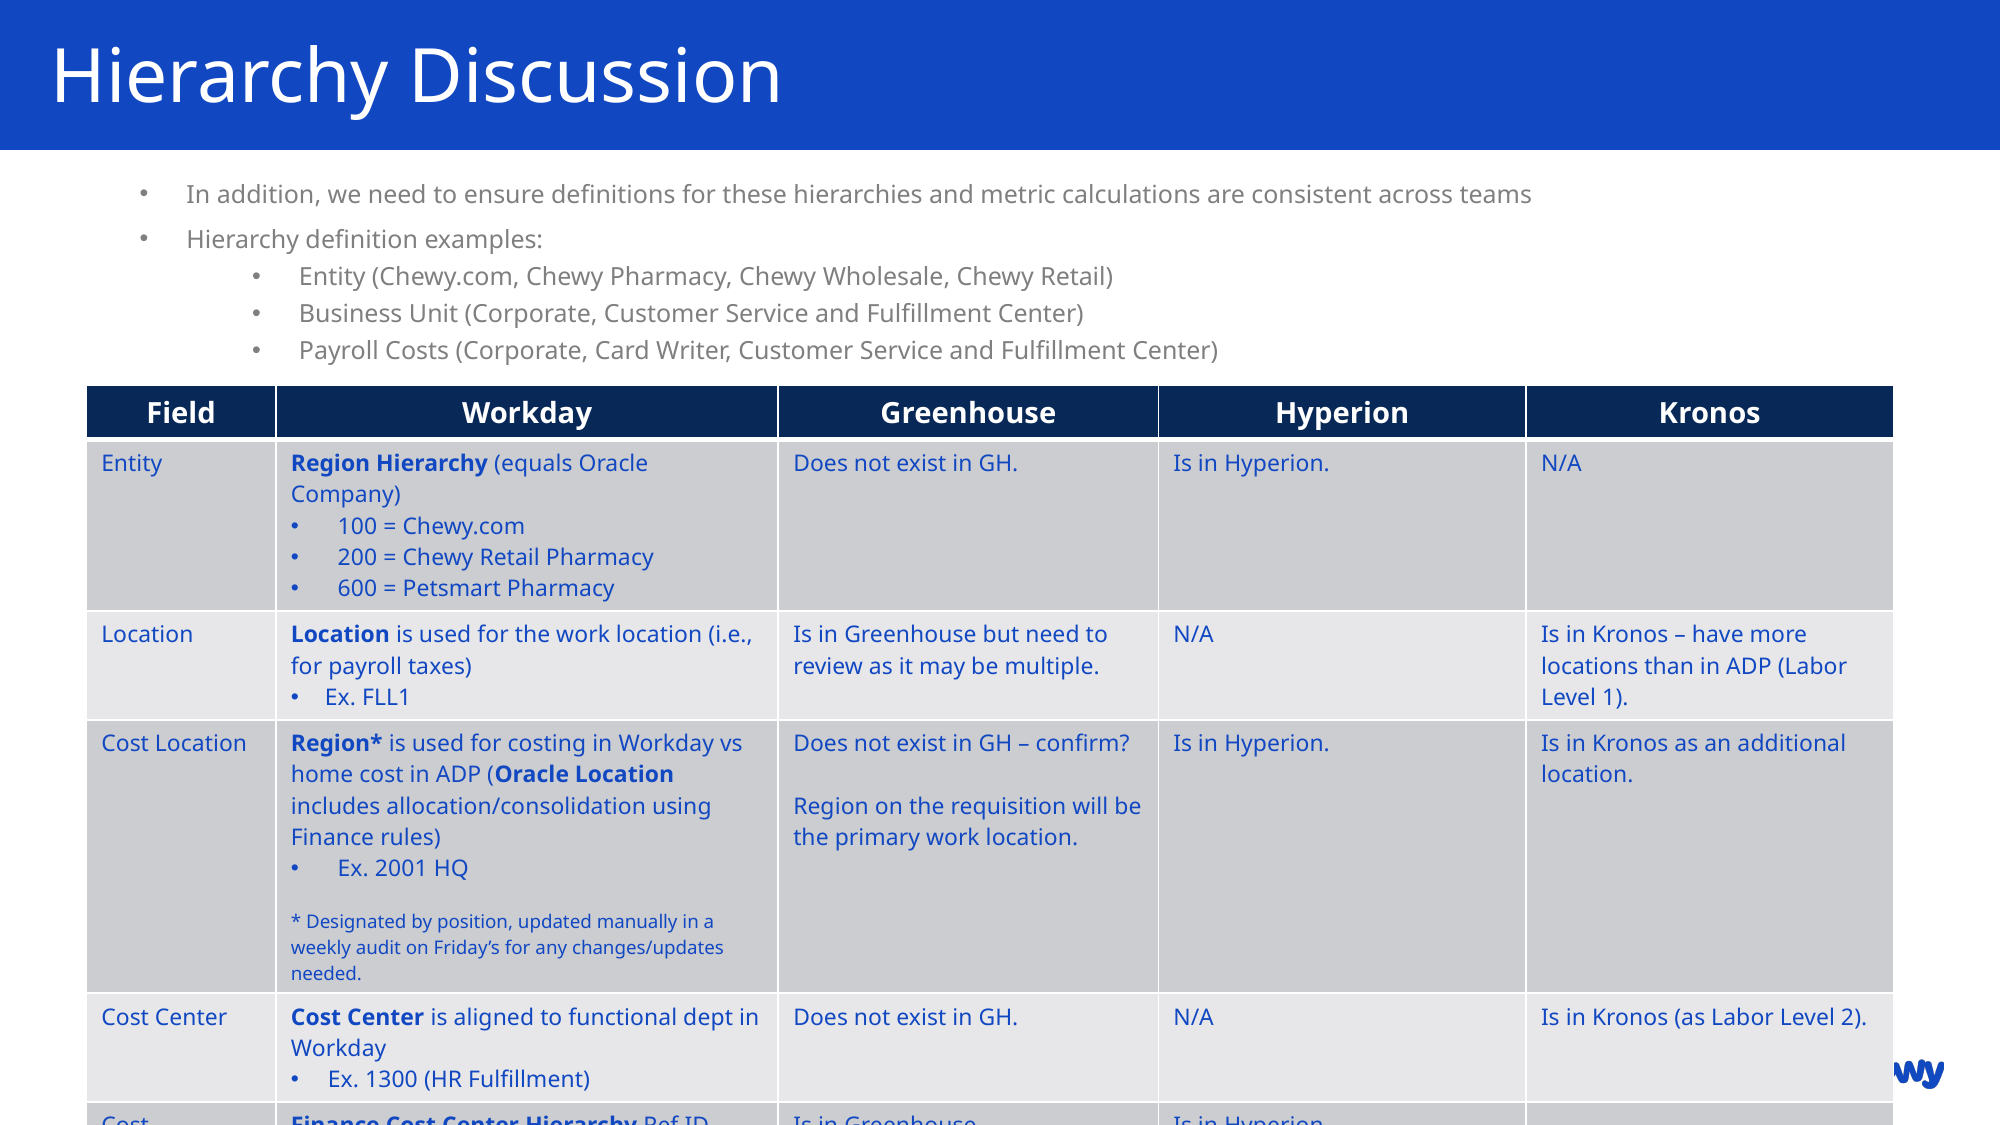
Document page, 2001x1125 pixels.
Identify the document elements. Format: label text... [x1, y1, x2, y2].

table_header Workday [277, 386, 777, 437]
table_header Greenhouse [779, 386, 1158, 437]
table_cell Is in Hyperion. [1159, 721, 1525, 992]
table_cell Is in Greenhouse but need to review as it may be multiple. [779, 612, 1158, 719]
table_cell Region* is used for costing in Workday vs home cost in ADP (Oracle Location includes allocation/consolidation using Finance rules) Ex. 2001 HQ * Designated by position, updated manually in a weekly audit on Friday’s for any changes/updates needed. [277, 721, 777, 992]
table_cell Is in Hyperion. [1159, 442, 1525, 610]
table_cell Entity [87, 442, 275, 610]
table_cell N/A [1527, 442, 1893, 610]
table_header Field [87, 386, 275, 437]
table_cell N/A [1159, 994, 1525, 1101]
table_cell Cost Location [87, 721, 275, 992]
list In addition, we need to ensure definitions for these hierarchies and metric calculations are consistent across teams Hierarchy definition examples: Entity (Chewy.com, Chewy Pharmacy, Chewy Wholesale, Chewy Retail) Business Unit (Corporate, Customer Service and Fulfillment Center) Payroll Costs (Corporate, Card Writer, Customer Service and Fulfillment Center) [124, 156, 1691, 384]
table_header Hyperion [1159, 386, 1525, 437]
table_cell Finance Cost Center Hierarchy Ref ID (code that represents the Hyperion dept and is mapped 1:1 to Oracle dept) Ex. D29 D01 – D53 (based on budget owner) [277, 1103, 777, 1125]
title Hierarchy Discussion [36, 25, 1944, 132]
table_cell Does not exist in GH. [779, 442, 1158, 610]
table_cell N/A [1159, 612, 1525, 719]
table_cell Is in Greenhouse. [779, 1103, 1158, 1125]
table_cell Does not exist in GH – confirm? Region on the requisition will be the primary work location. [779, 721, 1158, 992]
table_cell Cost Center [87, 994, 275, 1101]
table_cell Location [87, 612, 275, 719]
table_cell Region Hierarchy (equals Oracle Company) 100 = Chewy.com 200 = Chewy Retail Pharmacy 600 = Petsmart Pharmacy [277, 442, 777, 610]
table_header Kronos [1527, 386, 1893, 437]
table_cell Does not exist in GH. [779, 994, 1158, 1101]
table_cell Is in Kronos – have more locations than in ADP (Labor Level 1). [1527, 612, 1893, 719]
table_cell Is in Hyperion. [1159, 1103, 1525, 1125]
table_cell [1527, 1103, 1893, 1125]
table_cell Is in Kronos as an additional location. [1527, 721, 1893, 992]
table_cell Is in Kronos (as Labor Level 2). [1527, 994, 1893, 1101]
table_cell Location is used for the work location (i.e., for payroll taxes) Ex. FLL1 [277, 612, 777, 719]
table_cell Cost Department [87, 1103, 275, 1125]
table_cell Cost Center is aligned to functional dept in Workday Ex. 1300 (HR Fulfillment) [277, 994, 777, 1101]
